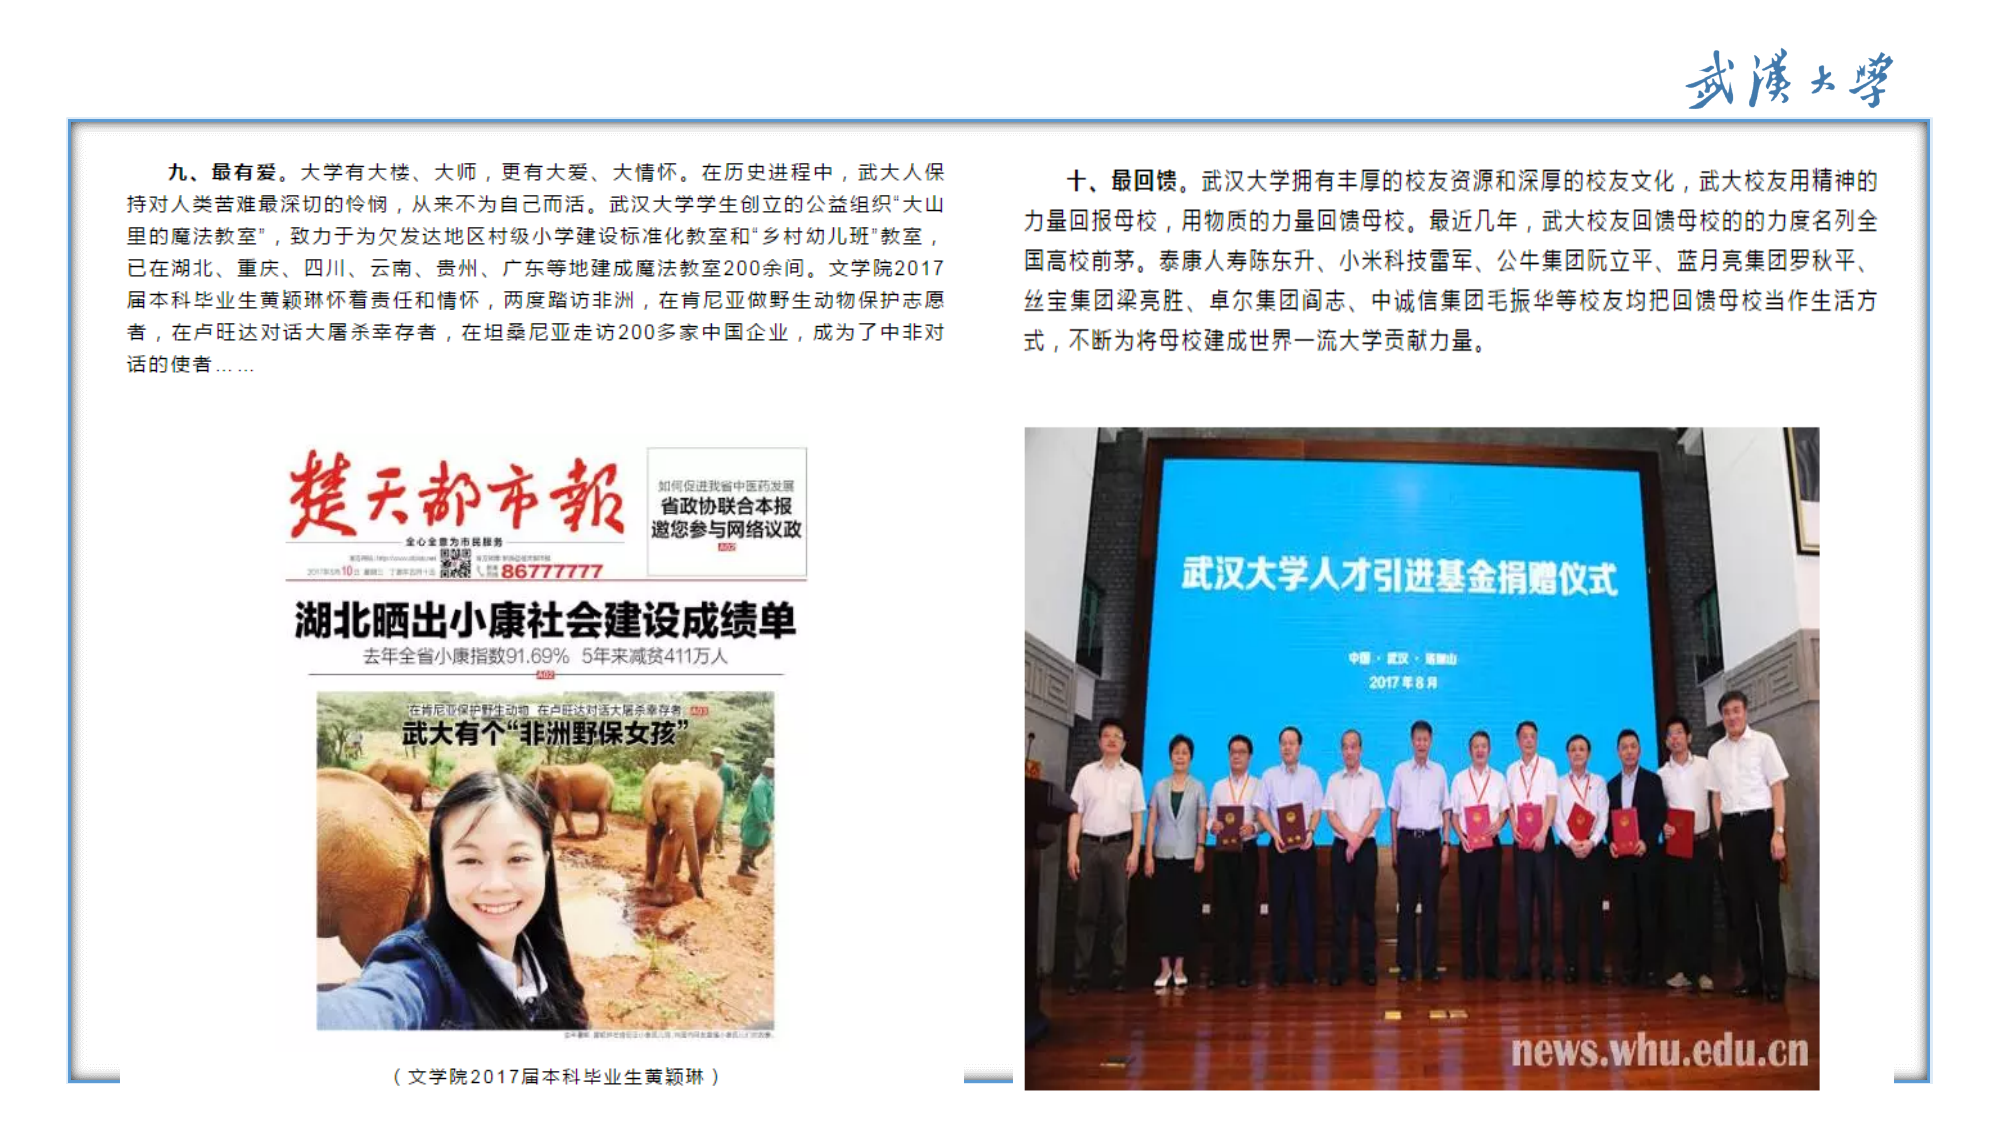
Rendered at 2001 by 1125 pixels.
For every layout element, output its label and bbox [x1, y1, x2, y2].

picture [66, 117, 1933, 1125]
